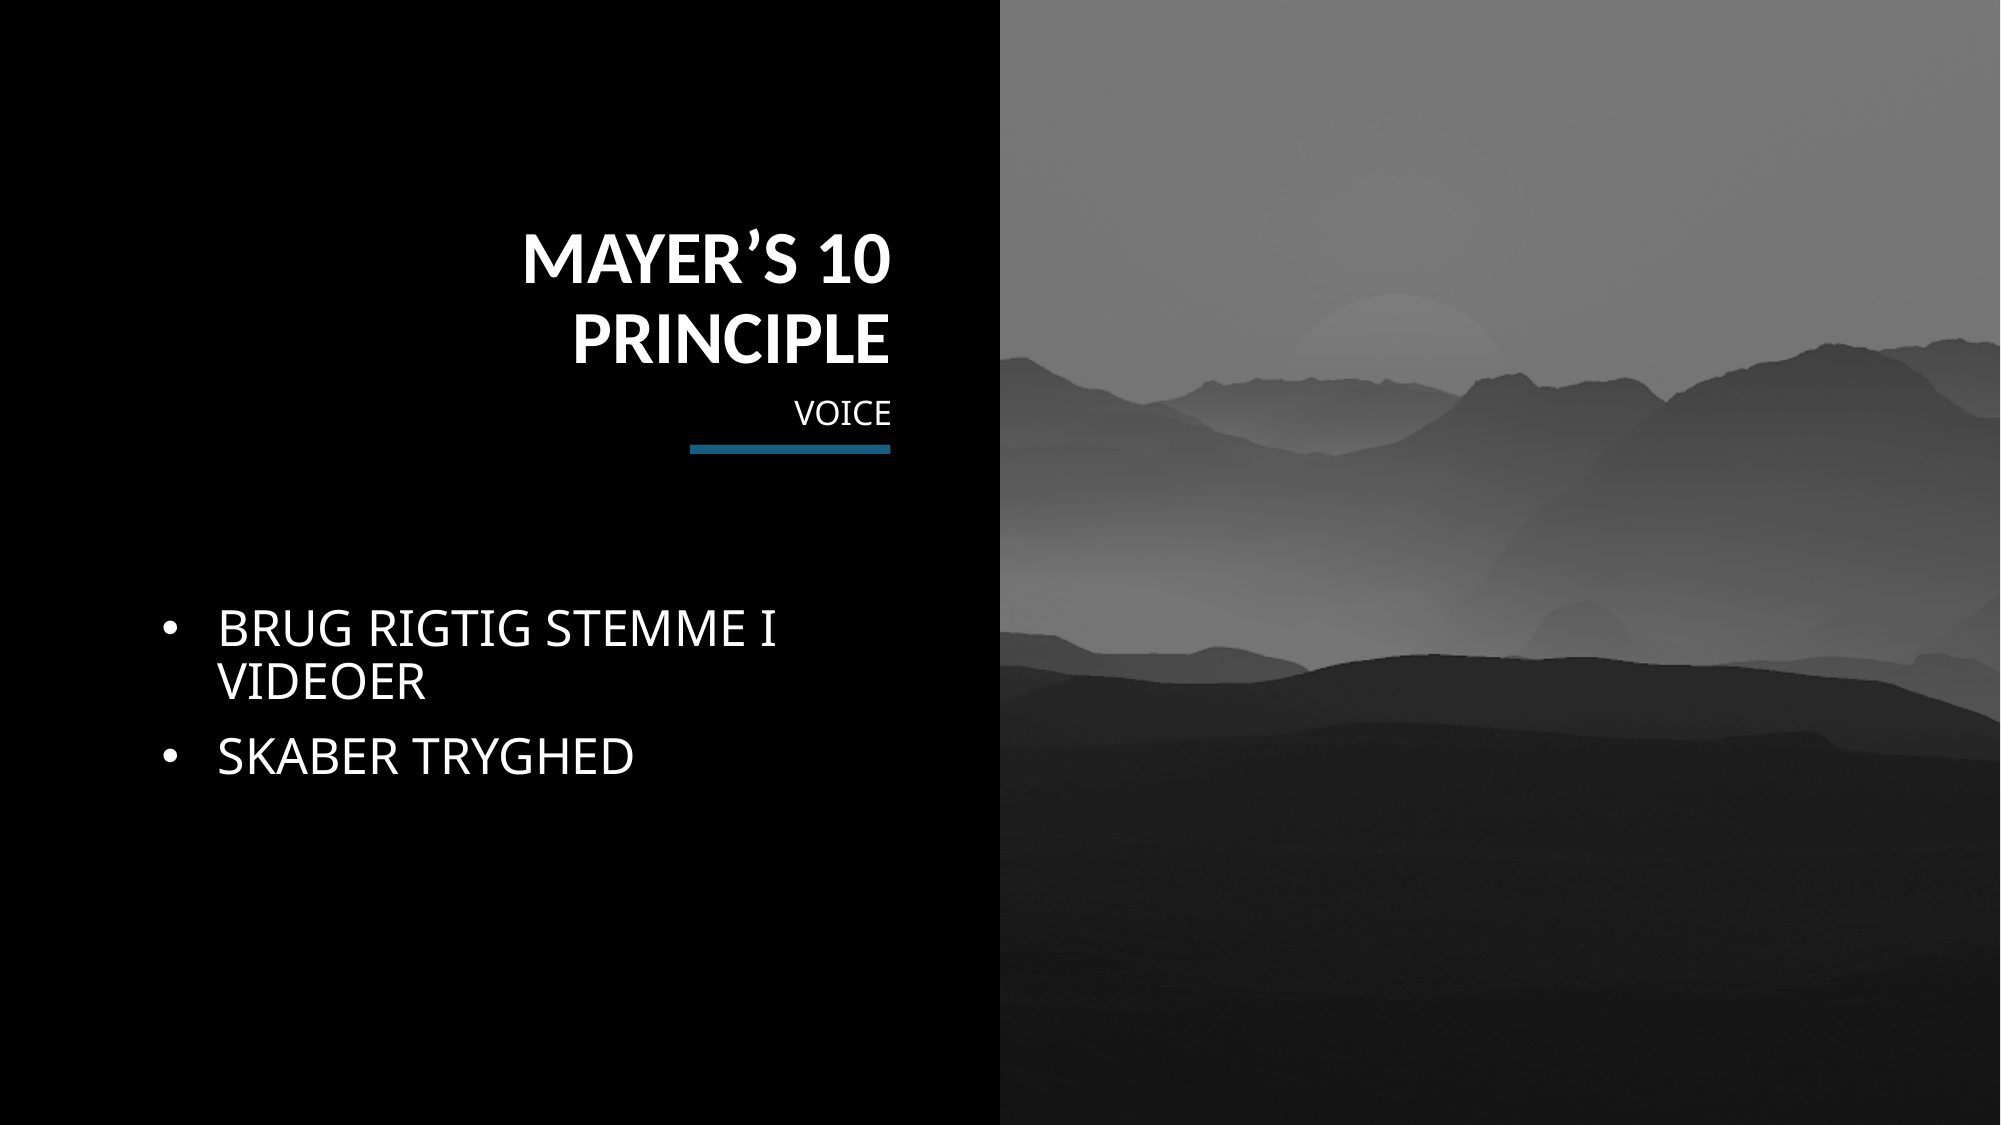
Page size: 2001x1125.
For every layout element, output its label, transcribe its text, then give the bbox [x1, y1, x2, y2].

text_box [0, 0, 1001, 1125]
text_box MAYER’S 10 PRINCIPLE [336, 206, 907, 388]
text_box [689, 443, 892, 456]
picture [1001, 0, 2001, 1125]
text_box VOICE [205, 387, 908, 441]
text_box BRUG RIGTIG STEMME I VIDEOER SKABER TRYGHED [146, 595, 908, 966]
